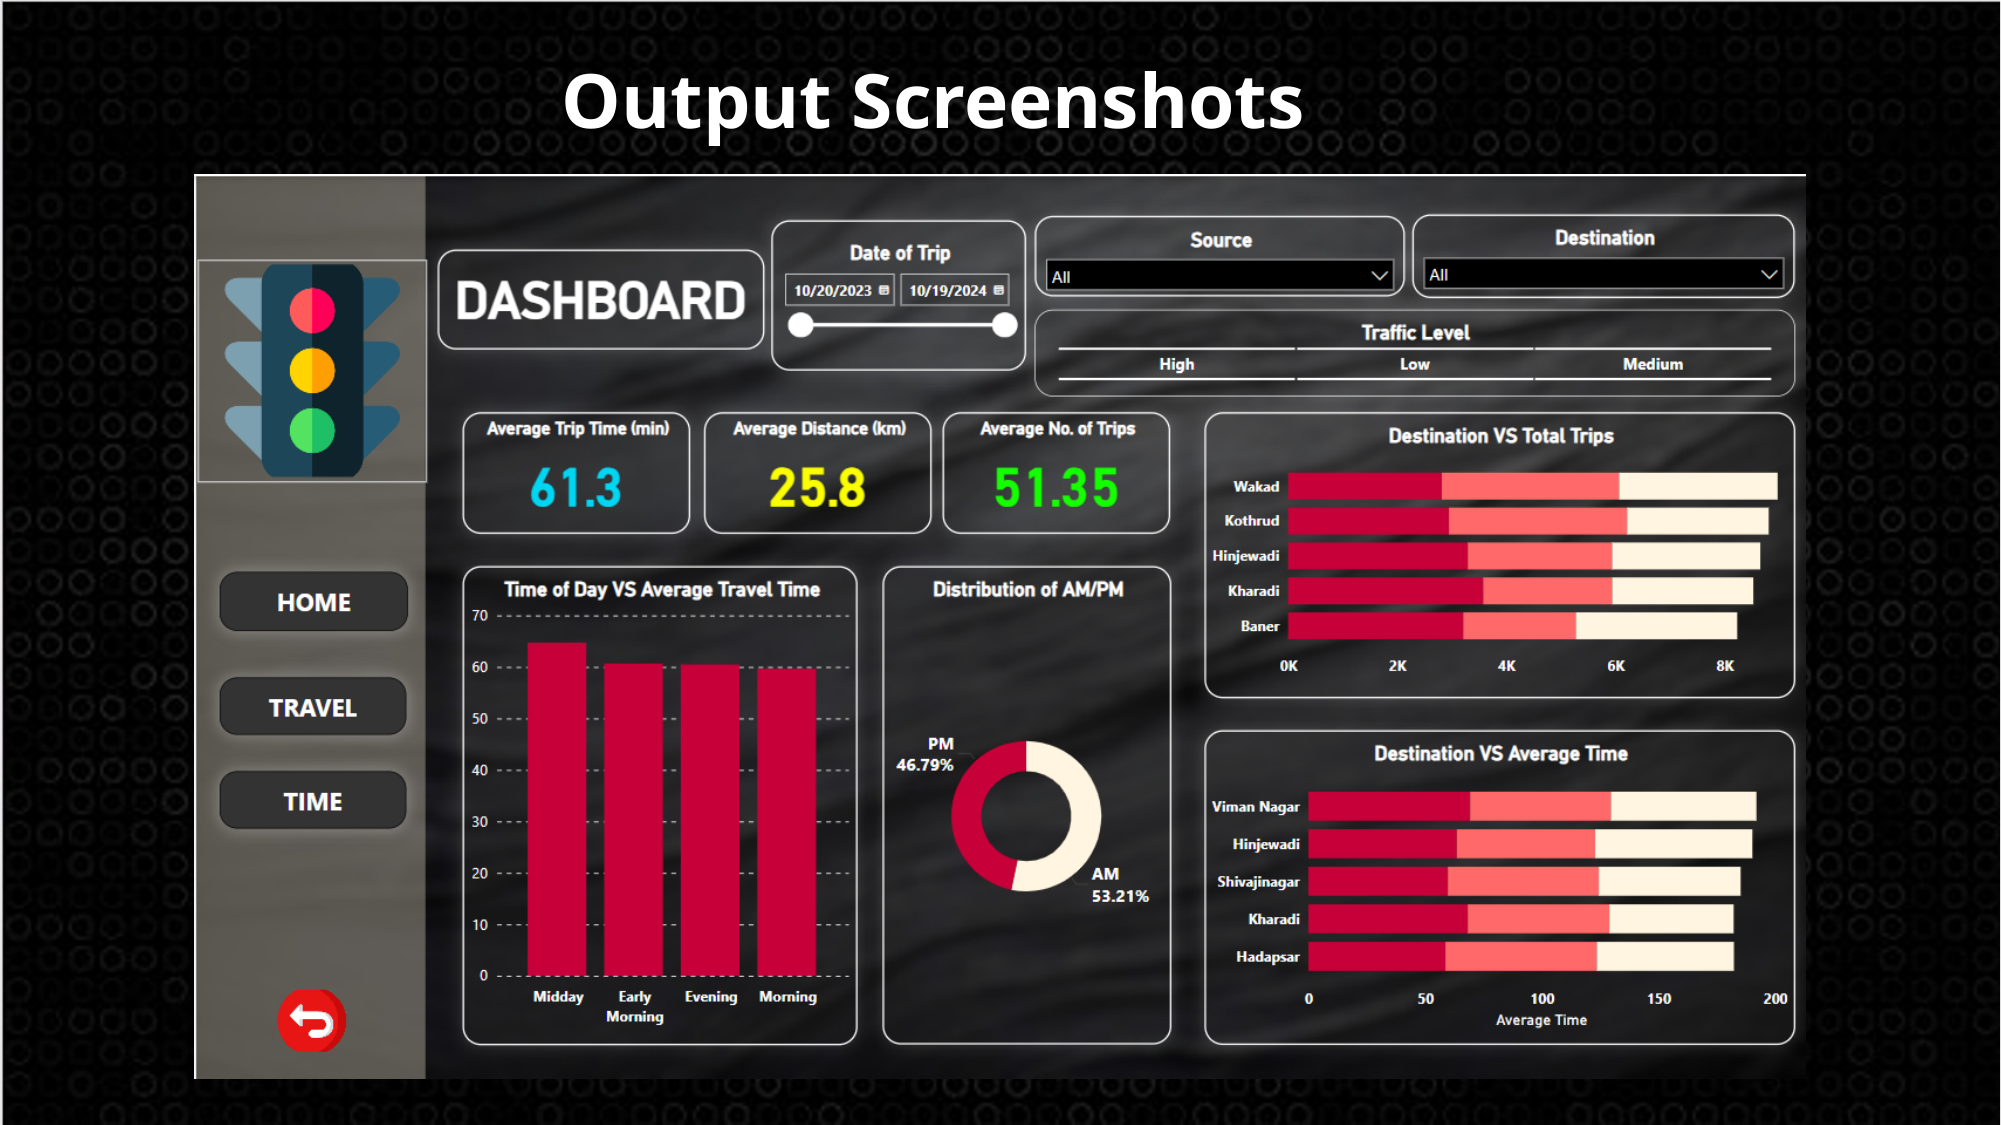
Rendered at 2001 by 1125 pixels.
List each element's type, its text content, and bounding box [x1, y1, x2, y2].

picture [0, 0, 2001, 1125]
text_box Output Screenshots [485, 46, 1382, 152]
